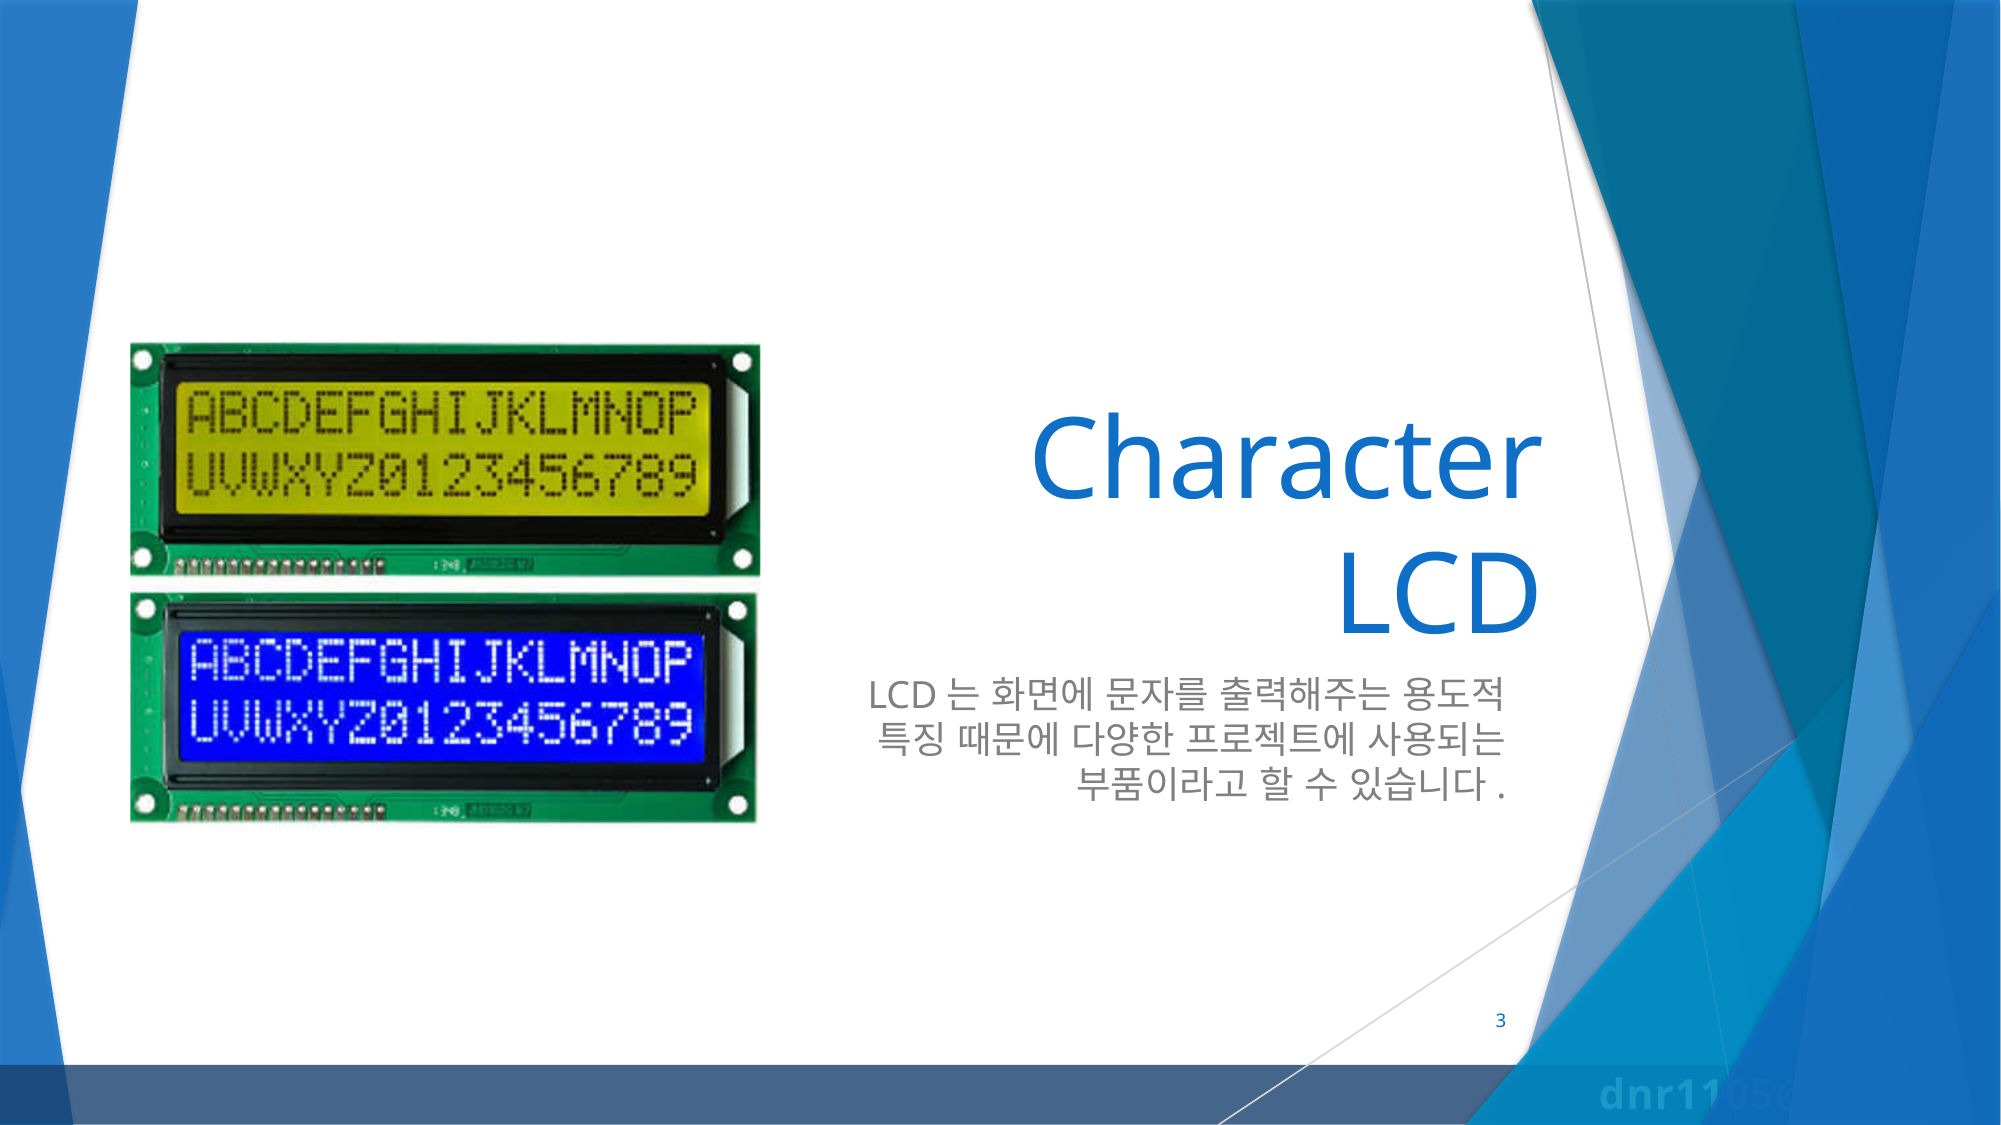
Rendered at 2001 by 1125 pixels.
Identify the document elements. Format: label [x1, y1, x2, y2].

text_box [0, 0, 2000, 1125]
picture [129, 257, 761, 920]
